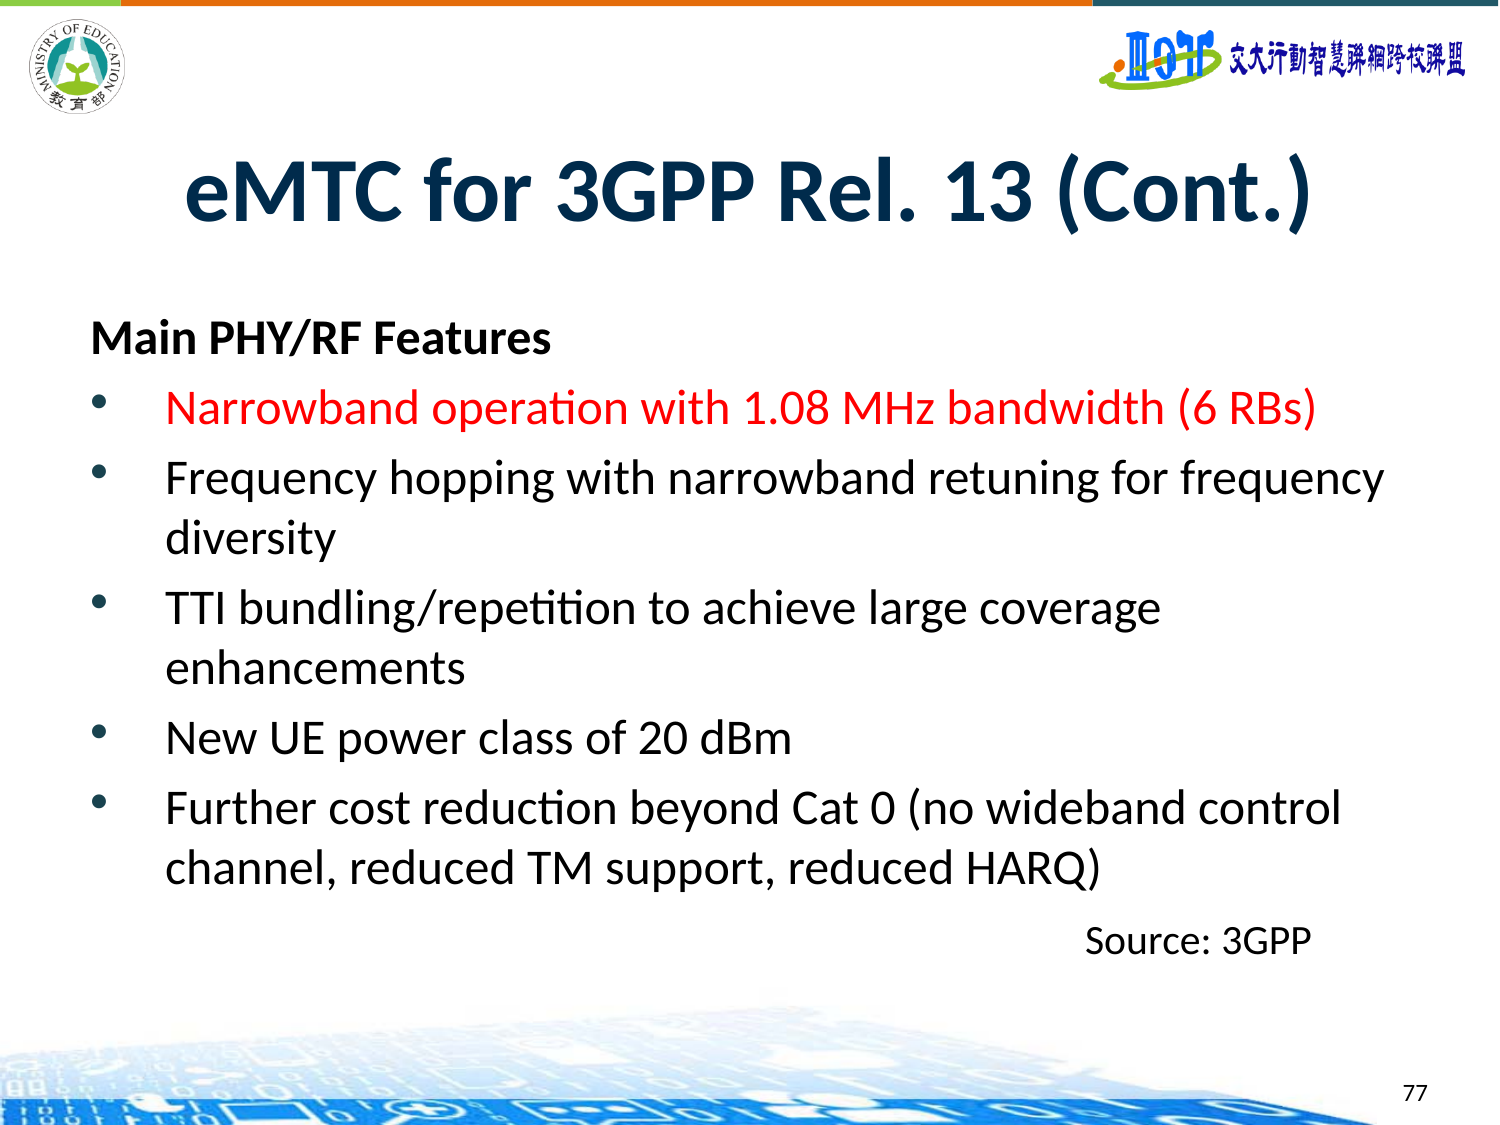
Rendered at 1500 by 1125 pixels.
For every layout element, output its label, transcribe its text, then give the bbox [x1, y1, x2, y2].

picture [29, 19, 125, 114]
title eMTC for 3GPP Rel. 13 (Cont.) [75, 101, 1425, 268]
slide_number 77 [1387, 1069, 1484, 1125]
picture [0, 987, 1377, 1125]
text_box Source: 3GPP [1070, 905, 1327, 970]
list Main PHY/RF Features Narrowband operation with 1.08 MHz bandwidth (6 RBs) Frequency hopping with narrowband retuning for frequency diversity TTI bundling/repetition to achieve large coverage enhancements New UE power class of 20 dBm Further cost reduction beyond Cat 0 (no wideband control channel, reduced TM support, reduced HARQ) [75, 297, 1425, 1024]
picture [1099, 30, 1465, 90]
